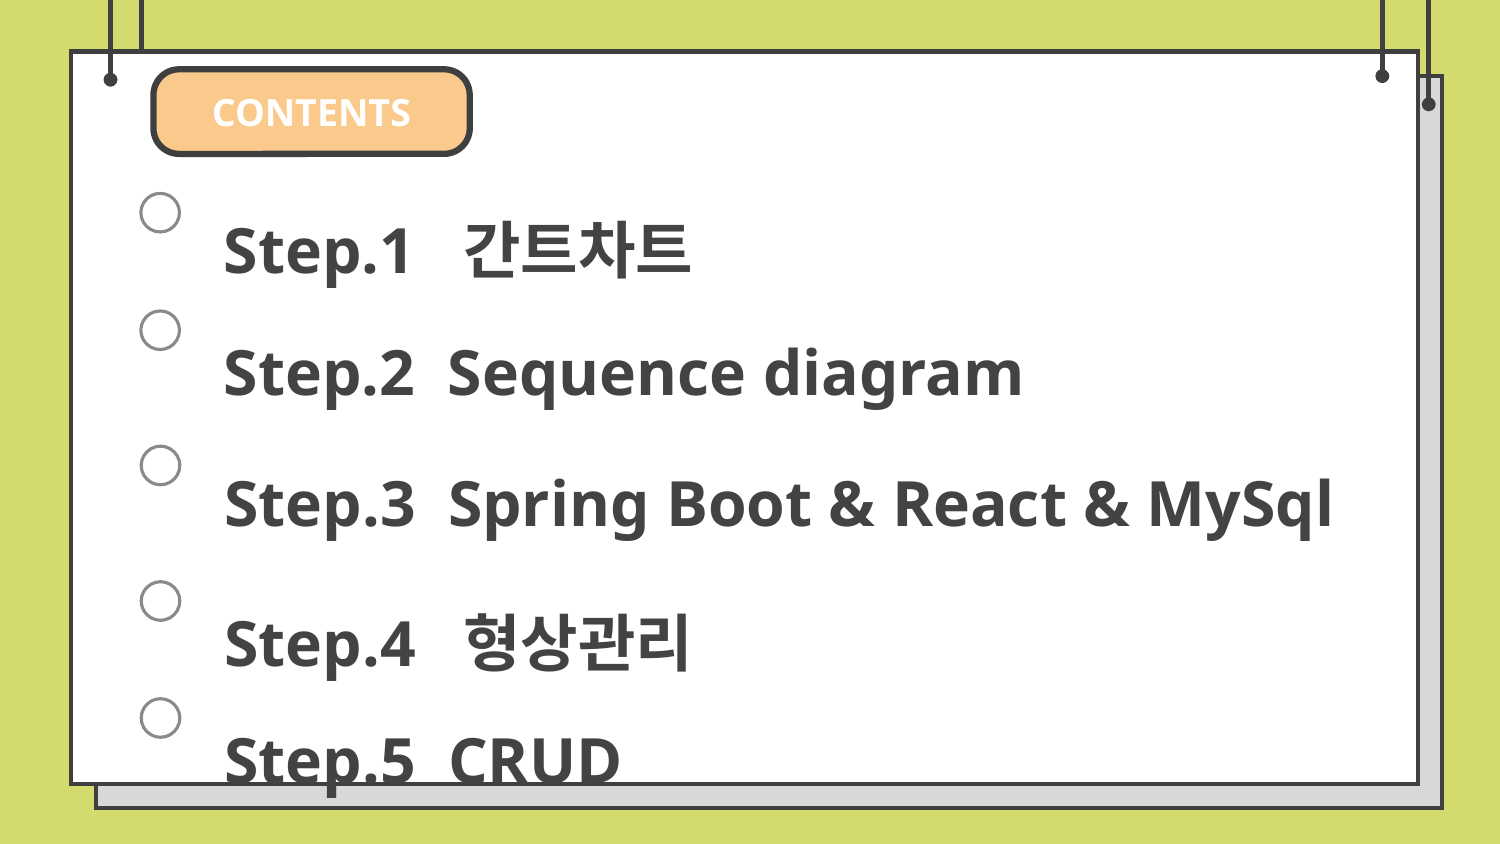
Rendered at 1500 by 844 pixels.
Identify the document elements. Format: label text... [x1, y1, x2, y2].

text_box [140, 193, 180, 232]
text_box [71, 51, 1418, 784]
text_box Step.3 Spring Boot & React & MySql [212, 409, 1500, 556]
text_box [1221, 556, 1443, 809]
text_box [95, 784, 212, 809]
text_box Step.4 형상관리 [212, 530, 1221, 647]
text_box [141, 698, 180, 738]
text_box CONTENTS [153, 69, 470, 154]
text_box [141, 446, 180, 485]
text_box [141, 581, 180, 621]
text_box [140, 310, 180, 350]
text_box [1418, 76, 1443, 409]
text_box Step.1 간트차트 [212, 156, 1251, 303]
text_box Step.5 CRUD [212, 647, 1221, 832]
text_box Step.2 Sequence diagram [212, 260, 1221, 409]
